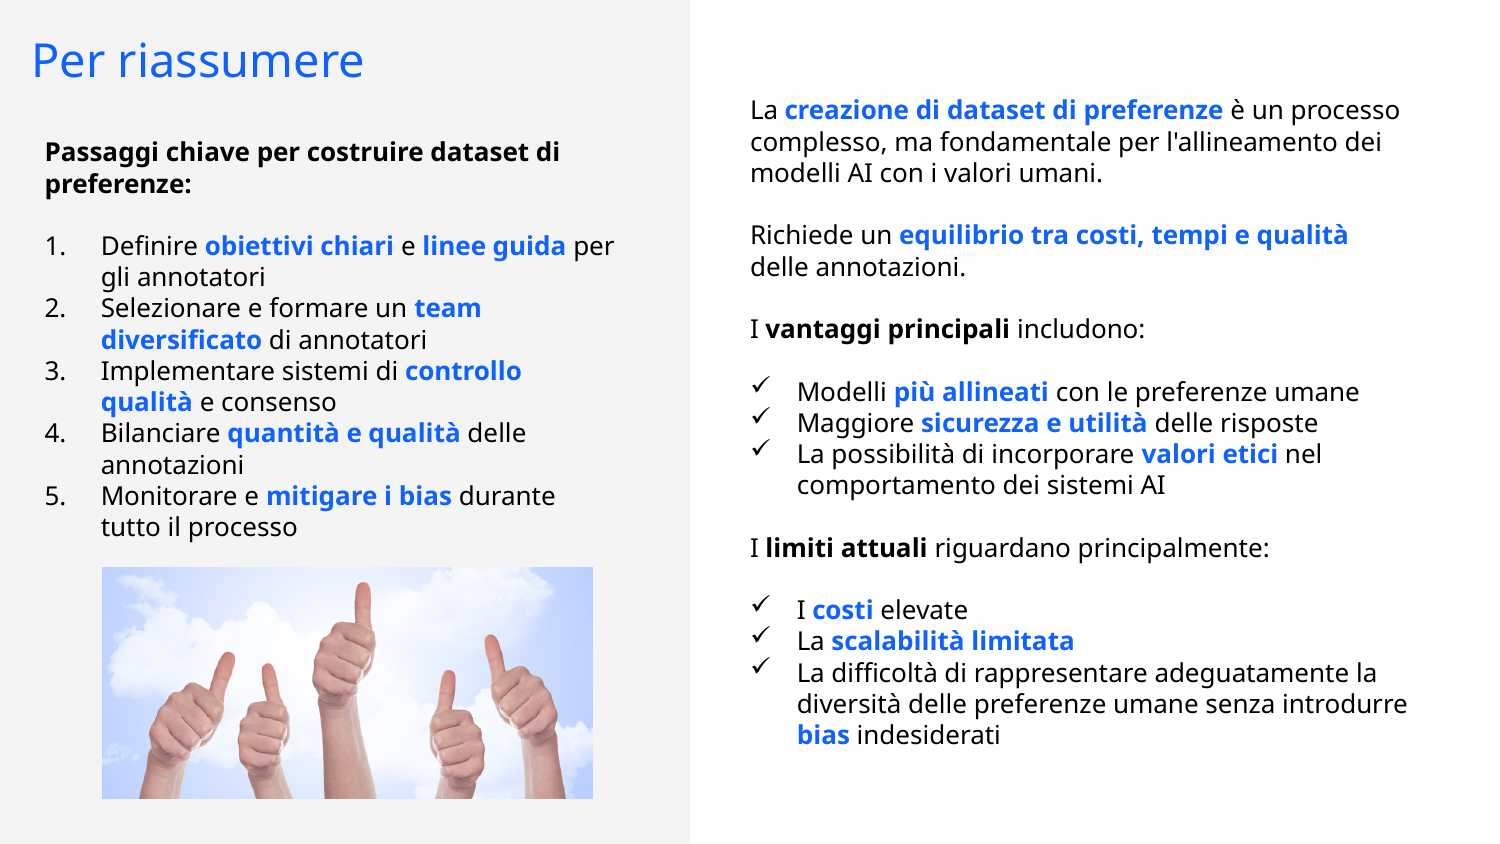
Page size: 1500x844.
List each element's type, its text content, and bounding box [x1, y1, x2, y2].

picture [102, 567, 593, 799]
text_box La creazione di dataset di preferenze è un processo complesso, ma fondamentale per l'allineamento dei modelli AI con i valori umani. Richiede un equilibrio tra costi, tempi e qualità delle annotazioni. I vantaggi principali includono: Modelli più allineati con le preferenze umane Maggiore sicurezza e utilità delle risposte La possibilità di incorporare valori etici nel comportamento dei sistemi AI I limiti attuali riguardano principalmente: I costi elevate La scalabilità limitata La difficoltà di rappresentare adeguatamente la diversità delle preferenze umane senza introdurre bias indesiderati [749, 93, 1410, 750]
text_box Per riassumere [31, 30, 366, 87]
text_box [0, 0, 690, 844]
text_box Passaggi chiave per costruire dataset di preferenze: Definire obiettivi chiari e linee guida per gli annotatori Selezionare e formare un team diversificato di annotatori Implementare sistemi di controllo qualità e consenso Bilanciare quantità e qualità delle annotazioni Monitorare e mitigare i bias durante tutto il processo [29, 128, 632, 581]
